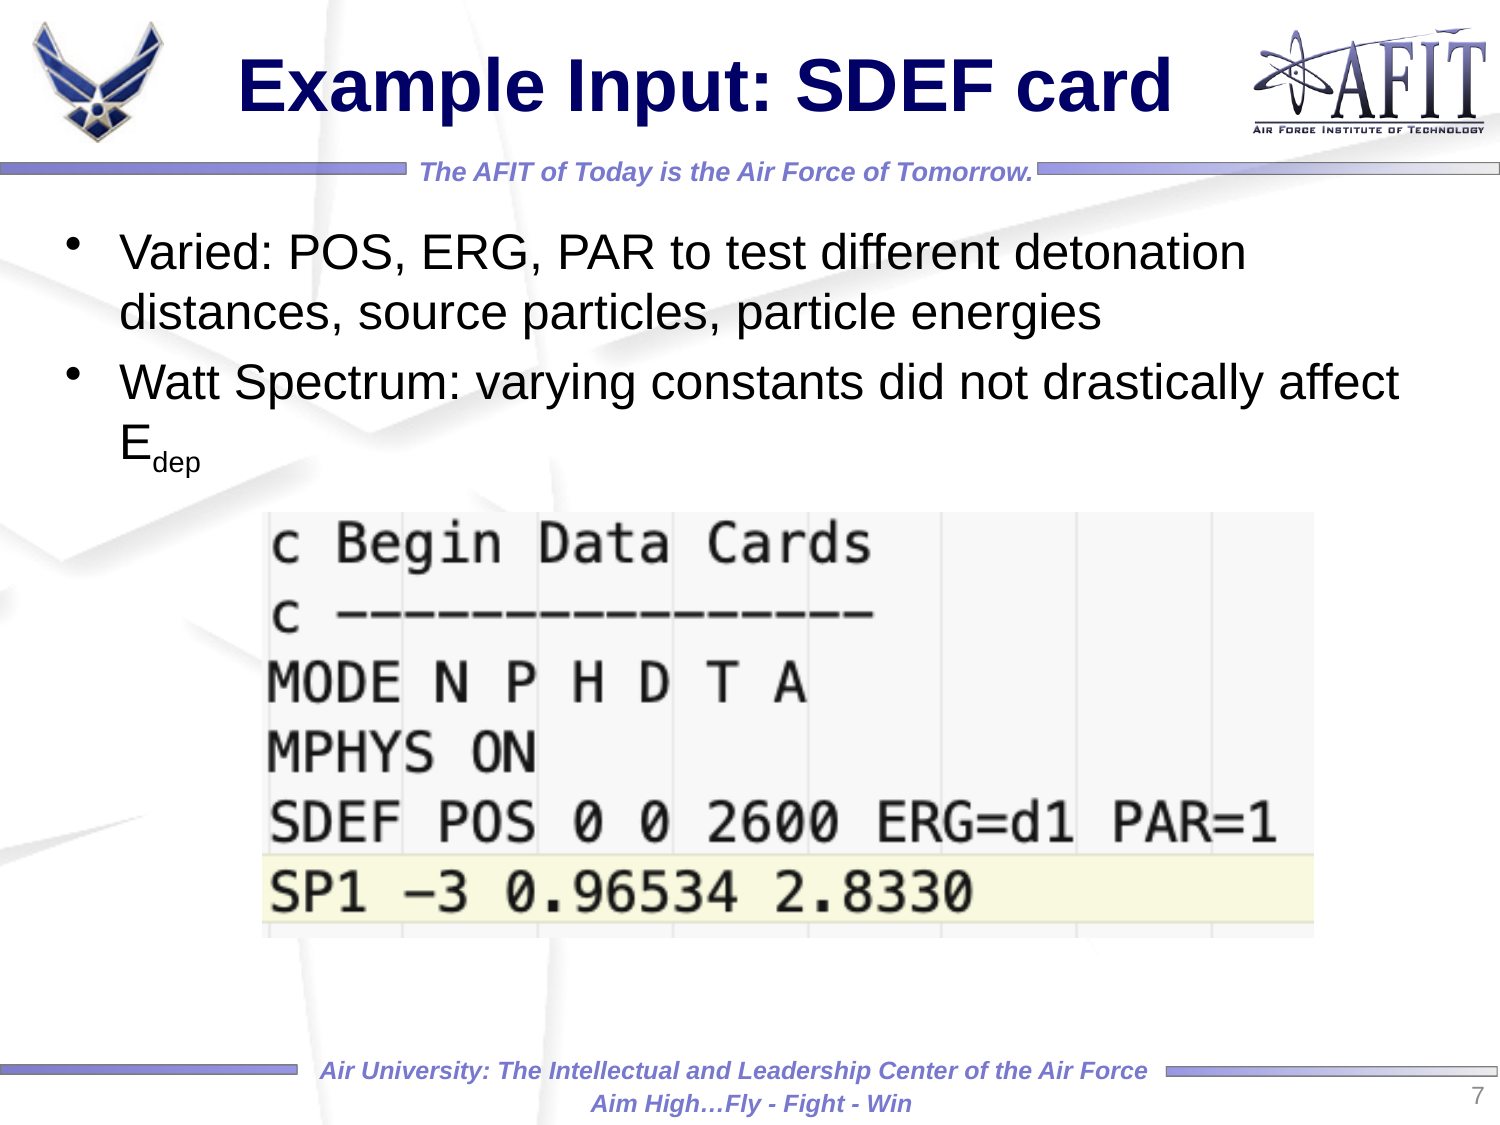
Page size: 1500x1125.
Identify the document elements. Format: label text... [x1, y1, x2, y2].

picture [262, 512, 1314, 938]
title Example Input: SDEF card [162, 0, 1251, 163]
list Varied: POS, ERG, PAR to test different detonation distances, source particles, particle energies Watt Spectrum: varying constants did not drastically affect Edep [50, 212, 1450, 1013]
picture [32, 21, 162, 143]
slide_number 7 [1149, 1065, 1500, 1125]
